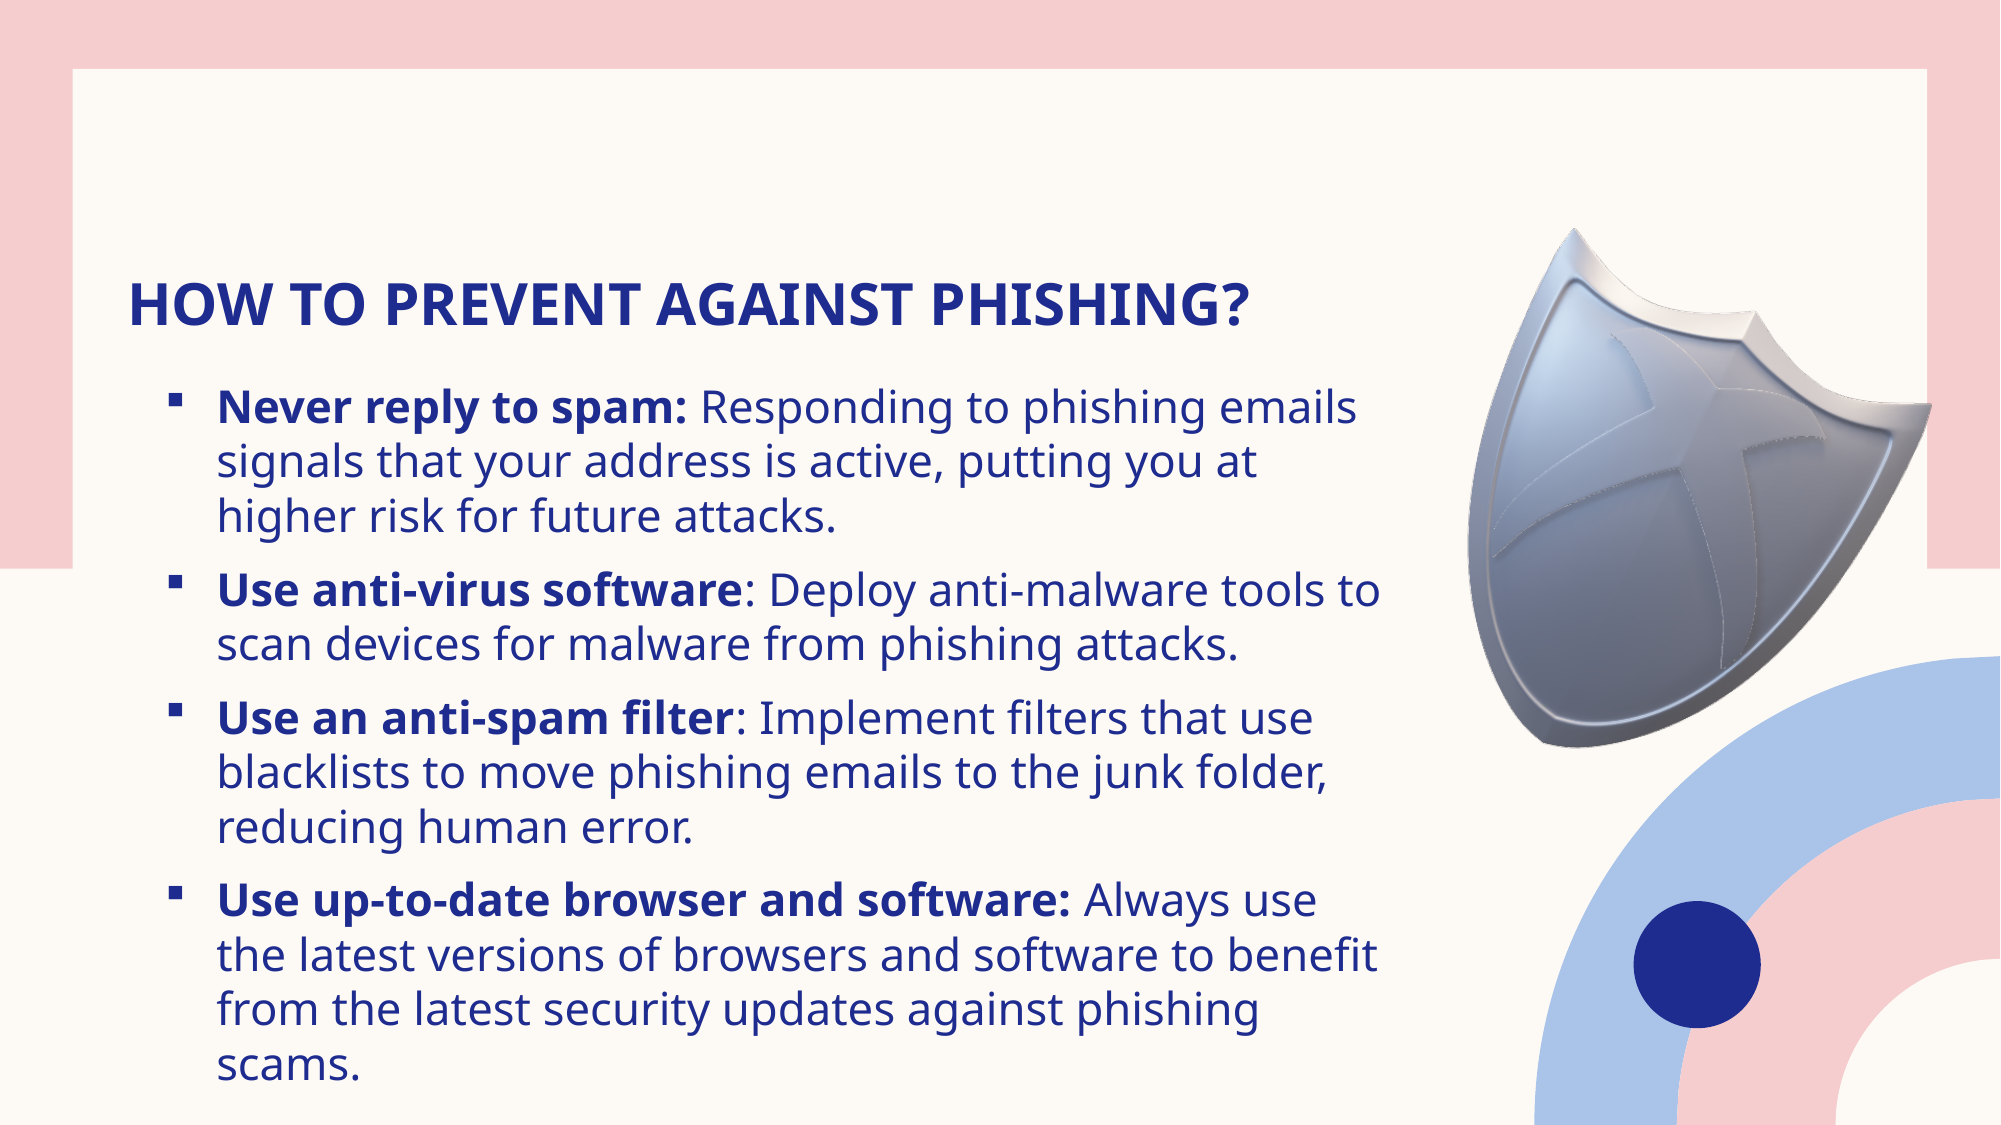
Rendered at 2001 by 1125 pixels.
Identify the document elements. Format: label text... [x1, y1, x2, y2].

picture [1360, 222, 1938, 834]
list Never reply to spam: Responding to phishing emails signals that your address is active, putting you at higher risk for future attacks. Use anti-virus software: Deploy anti-malware tools to scan devices for malware from phishing attacks. Use an anti-spam filter: Implement filters that use blacklists to move phishing emails to the junk folder, reducing human error. Use up-to-date browser and software: Always use the latest versions of browsers and software to benefit from the latest security updates against phishing scams. [150, 377, 1408, 1091]
title How To Prevent Against Phishing? [112, 158, 1550, 338]
